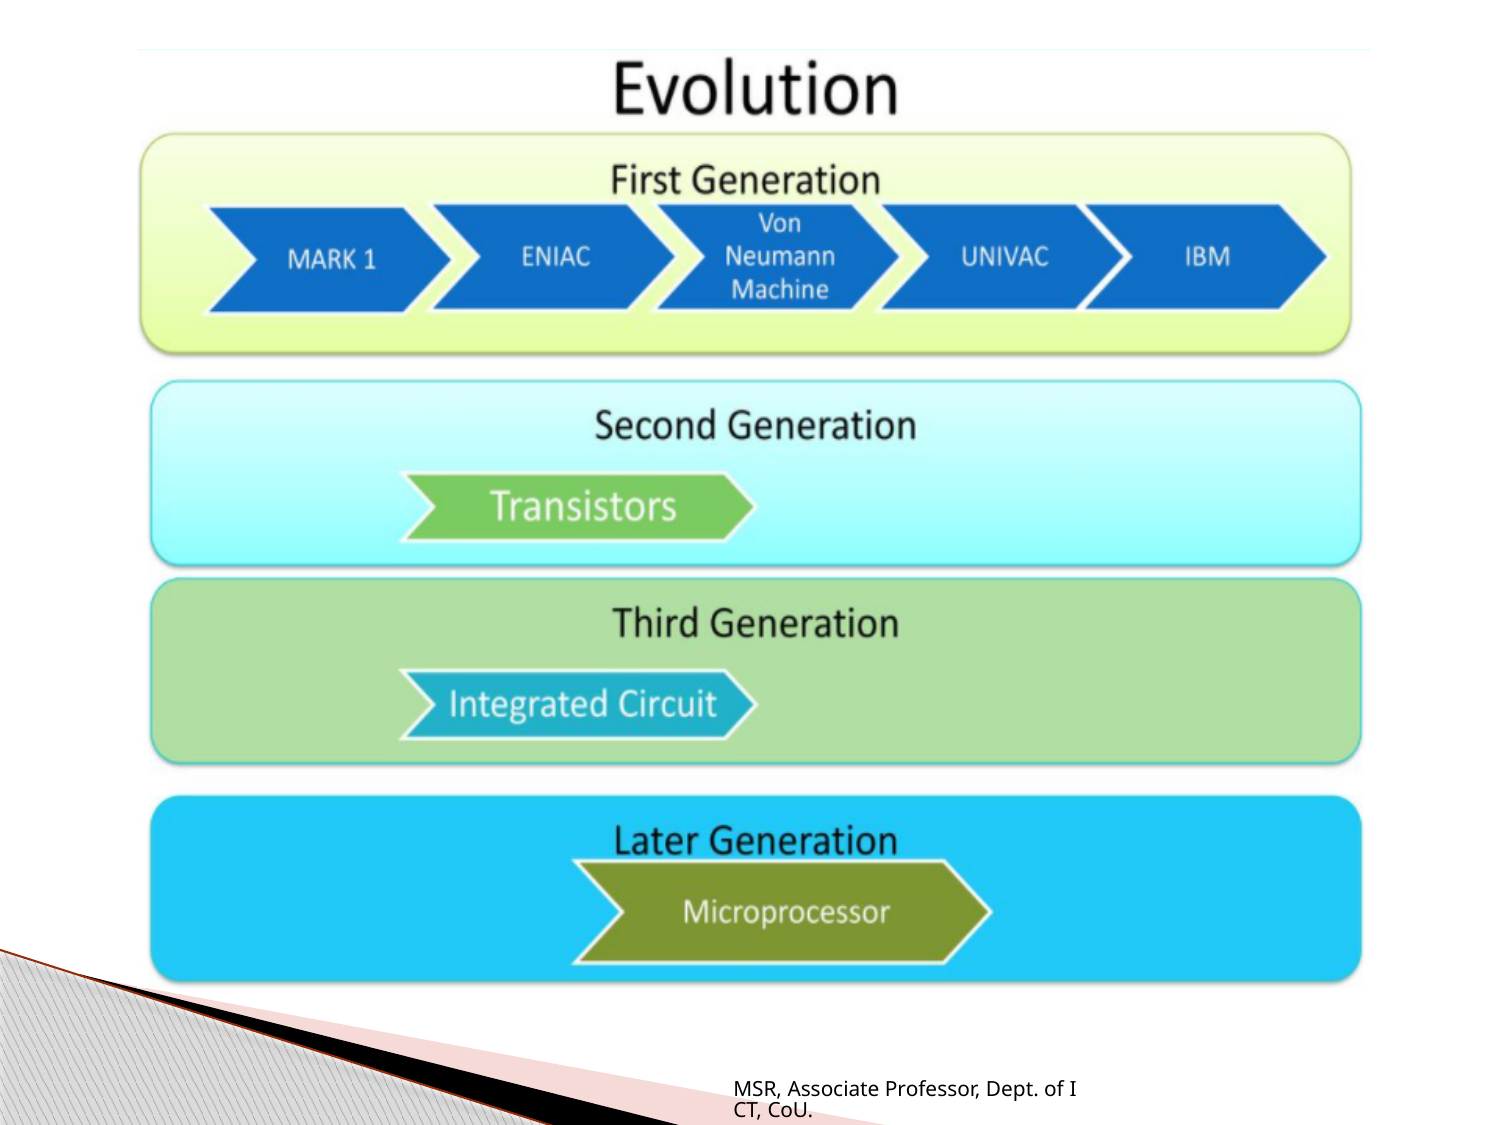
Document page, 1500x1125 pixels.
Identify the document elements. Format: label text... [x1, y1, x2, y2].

footer MSR, Associate Professor, Dept. of ICT, CoU. [718, 1051, 1105, 1112]
picture [137, 49, 1371, 988]
